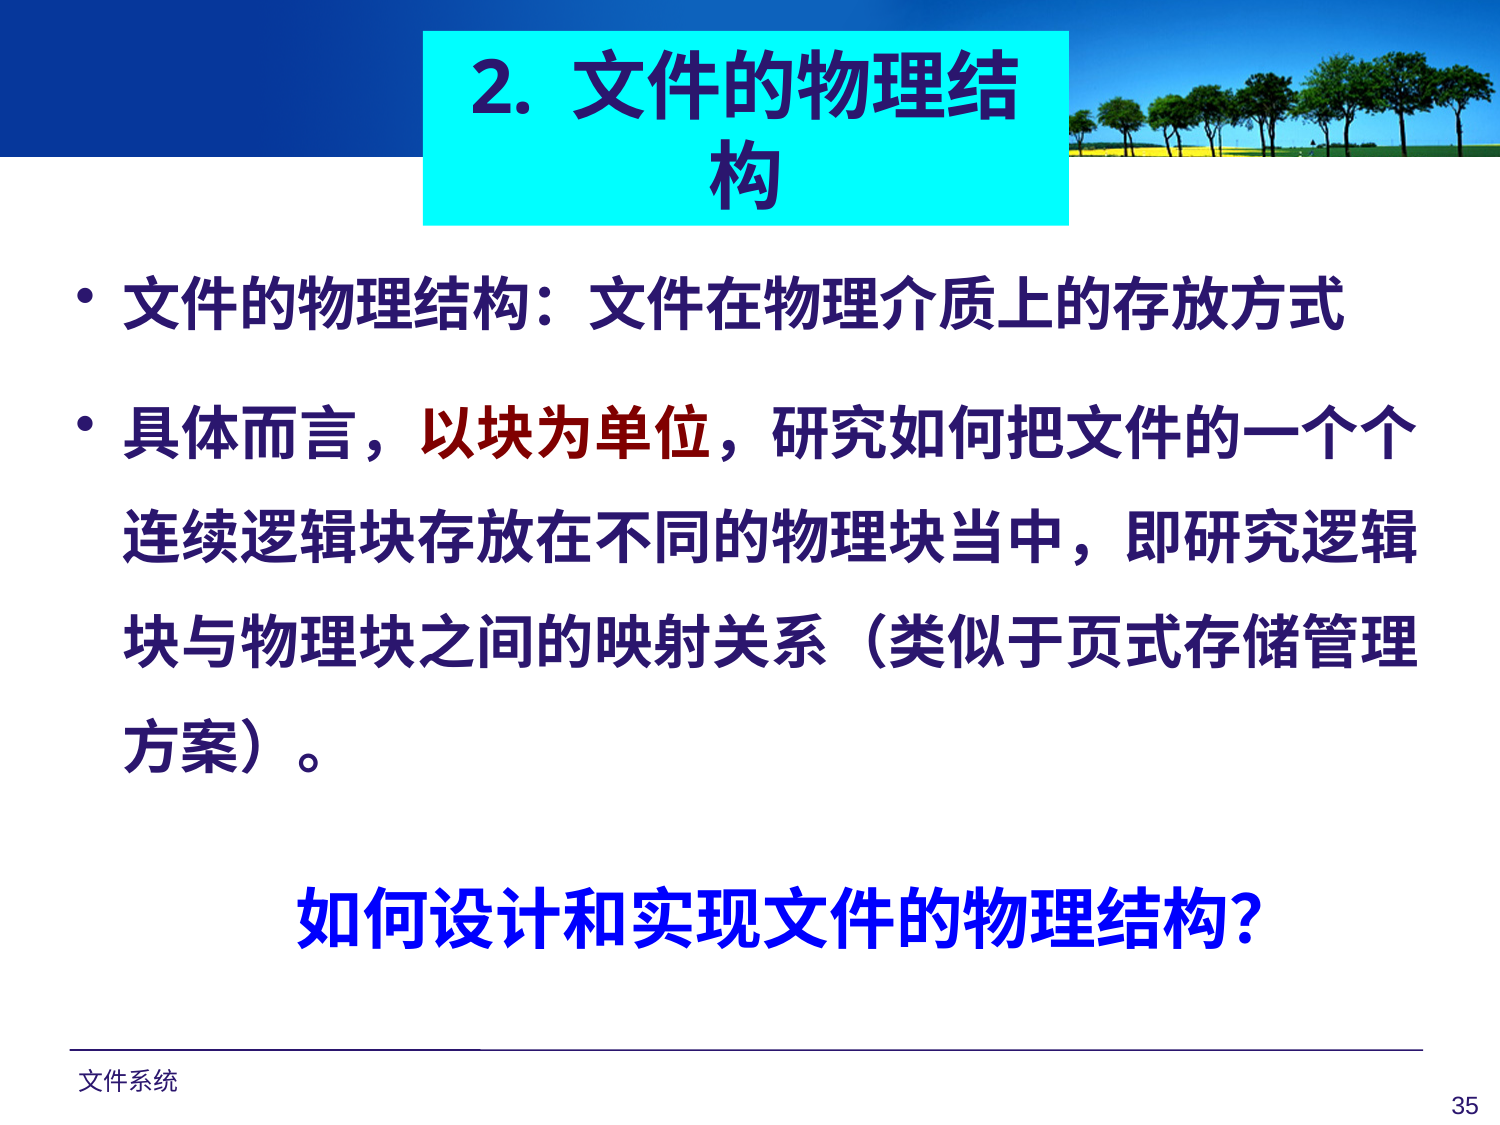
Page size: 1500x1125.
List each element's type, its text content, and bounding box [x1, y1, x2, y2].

slide_number 35 [1143, 1081, 1495, 1118]
slide_number 文件系统 [63, 1057, 414, 1095]
text_box 文件的物理结构：文件在物理介质上的存放方式 具体而言，以块为单位，研究如何把文件的一个个连续逻辑块存放在不同的物理块当中，即研究逻辑块与物理块之间的映射关系（类似于页式存储管理方案）。 [60, 225, 1434, 788]
text_box 2. 文件的物理结构 [422, 30, 1069, 225]
picture [0, 0, 1500, 157]
text_box 如何设计和实现文件的物理结构？ [280, 869, 1312, 965]
